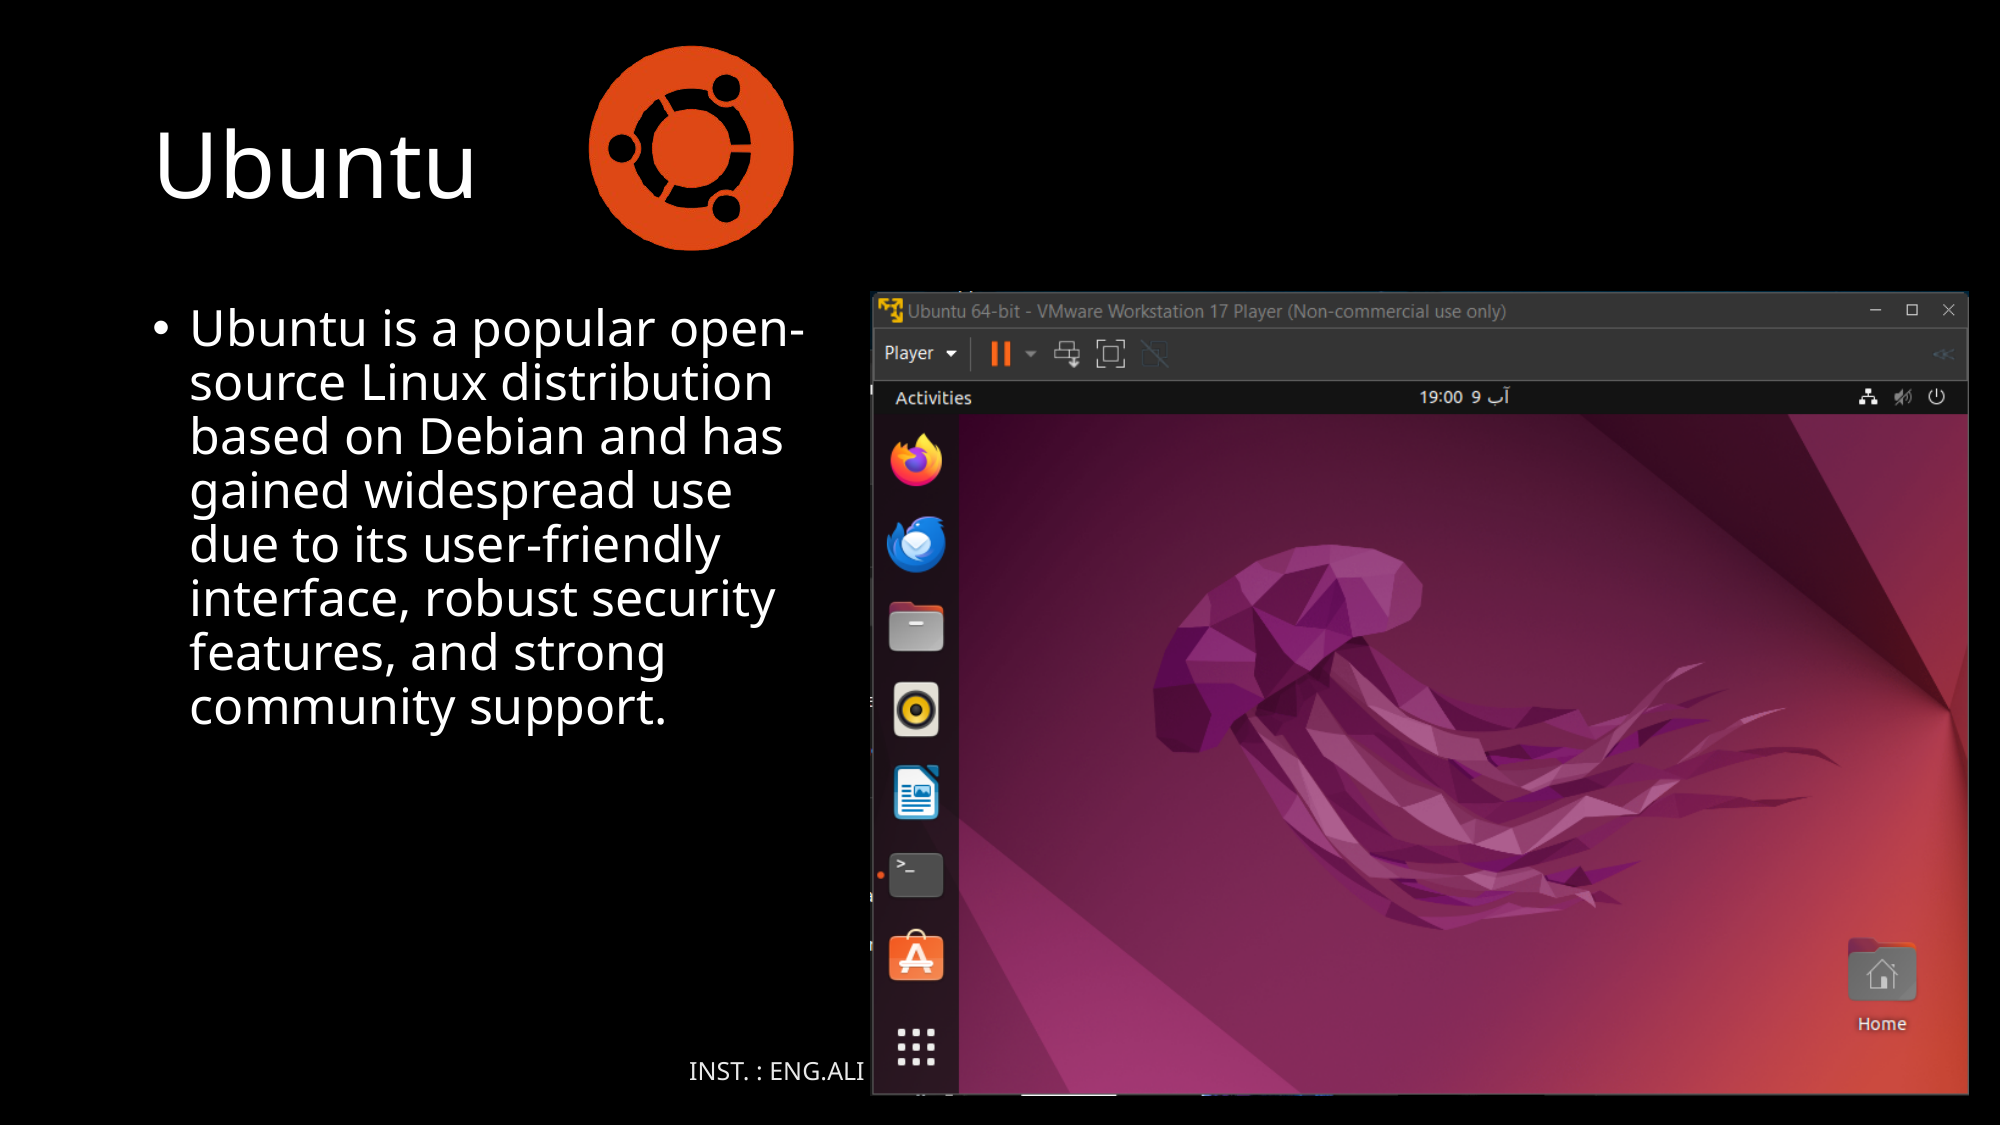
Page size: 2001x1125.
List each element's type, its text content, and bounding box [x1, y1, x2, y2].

title Ubuntu [137, 59, 1863, 278]
footer INST. : ENG.ALI BANI BAKAR & ENG.Dana Al-Mahrouk [662, 1042, 1338, 1103]
picture [588, 45, 794, 252]
picture [870, 290, 1969, 1096]
list Ubuntu is a popular open-source Linux distribution based on Debian and has gained widespread use due to its user-friendly interface, robust security features, and strong community support. [137, 295, 849, 1010]
